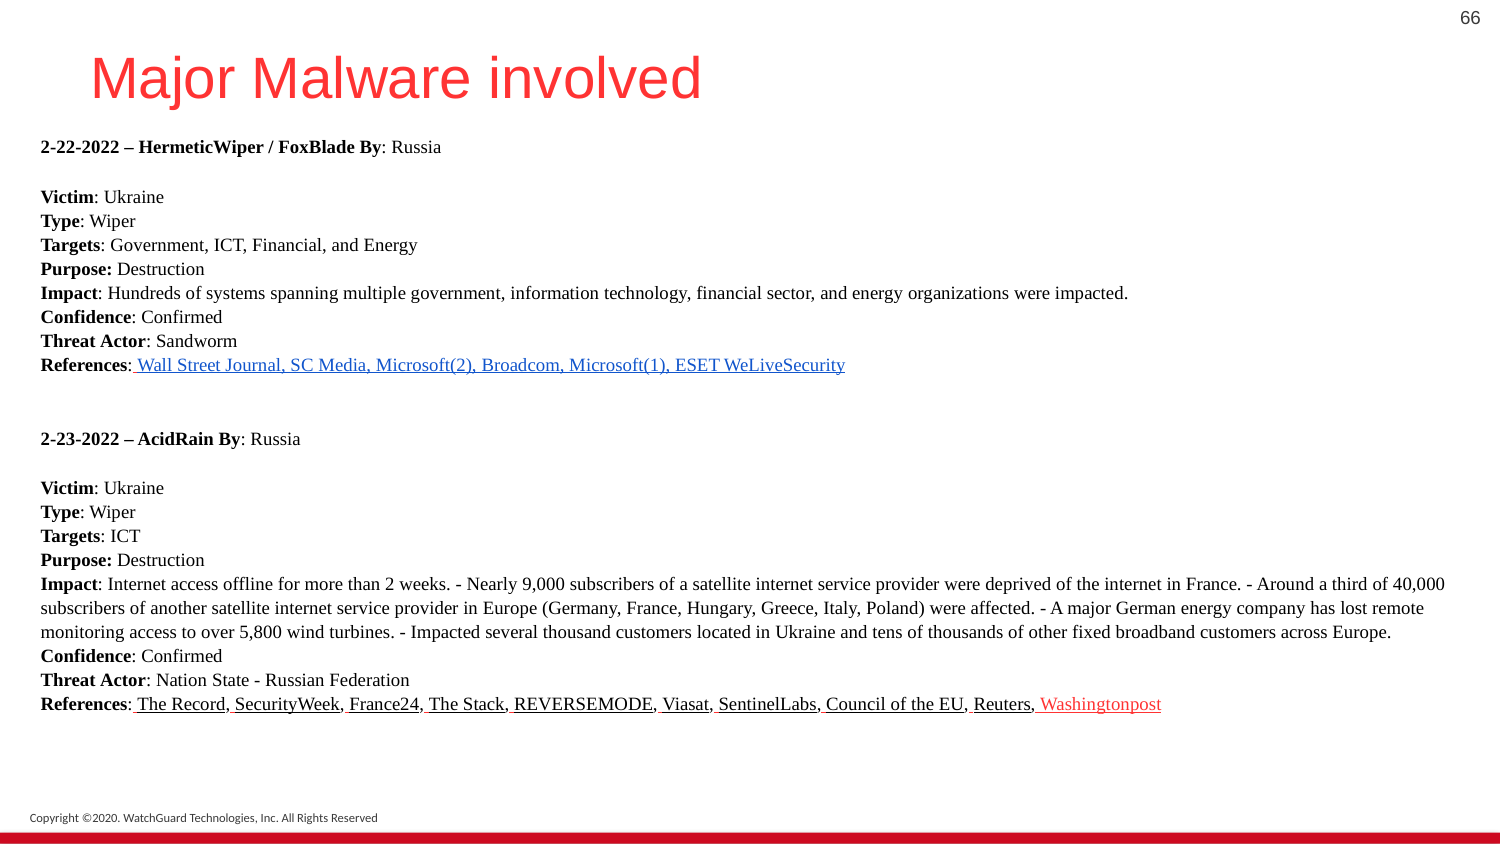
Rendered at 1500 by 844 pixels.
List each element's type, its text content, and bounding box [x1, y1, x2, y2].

slide_number 66 [1398, 0, 1497, 40]
list 2-22-2022 – HermeticWiper / FoxBlade By: Russia Victim: Ukraine Type: Wiper Targets: Government, ICT, Financial, and Energy Purpose: Destruction Impact: Hundreds of systems spanning multiple government, information technology, financial sector, and energy organizations were impacted. Confidence: Confirmed Threat Actor: Sandworm References: Wall Street Journal, SC Media, Microsoft(2), Broadcom, Microsoft(1), ESET WeLiveSecurity 2-23-2022 – AcidRain By: Russia Victim: Ukraine Type: Wiper Targets: ICT Purpose: Destruction Impact: Internet access offline for more than 2 weeks. - Nearly 9,000 subscribers of a satellite internet service provider were deprived of the internet in France. - Around a third of 40,000 subscribers of another satellite internet service provider in Europe (Germany, France, Hungary, Greece, Italy, Poland) were affected. - A major German energy company has lost remote monitoring access to over 5,800 wind turbines. - Impacted several thousand customers located in Ukraine and tens of thousands of other fixed broadband customers across Europe. Confidence: Confirmed Threat Actor: Nation State - Russian Federation References: The Record, SecurityWeek, France24, The Stack, REVERSEMODE, Viasat, SentinelLabs, Council of the EU, Reuters, Washingtonpost [25, 126, 1473, 755]
title Major Malware involved [75, 33, 1425, 117]
